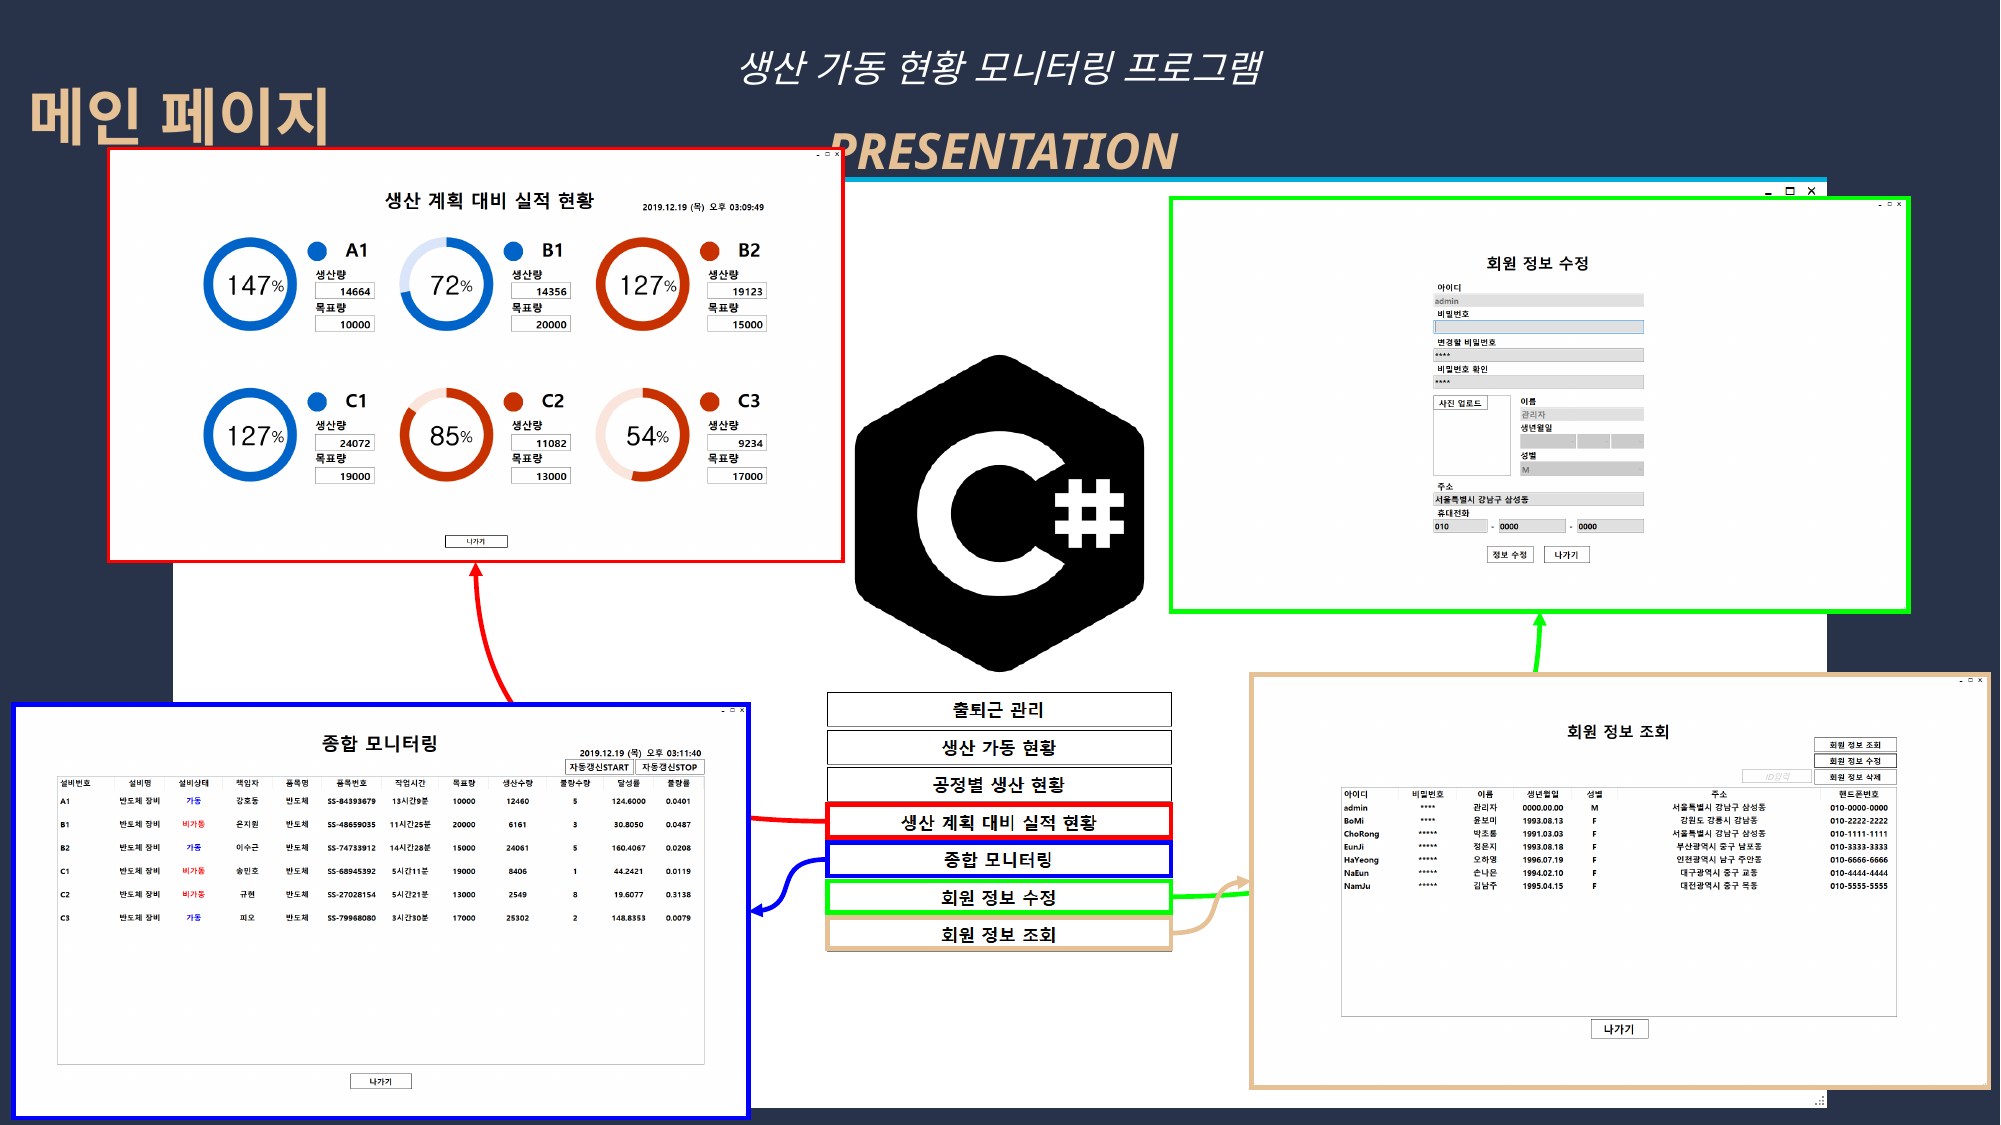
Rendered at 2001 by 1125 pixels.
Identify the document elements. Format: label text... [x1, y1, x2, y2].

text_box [1171, 881, 1251, 934]
text_box 생산 가동 현황 모니터링 프로그램PRESENTATION [631, 14, 1374, 177]
text_box [1827, 197, 1910, 612]
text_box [749, 859, 828, 912]
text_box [475, 562, 828, 822]
text_box [1827, 673, 1990, 1089]
text_box 메인 페이지 [13, 33, 454, 161]
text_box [1171, 611, 1540, 881]
picture [13, 148, 1987, 1118]
